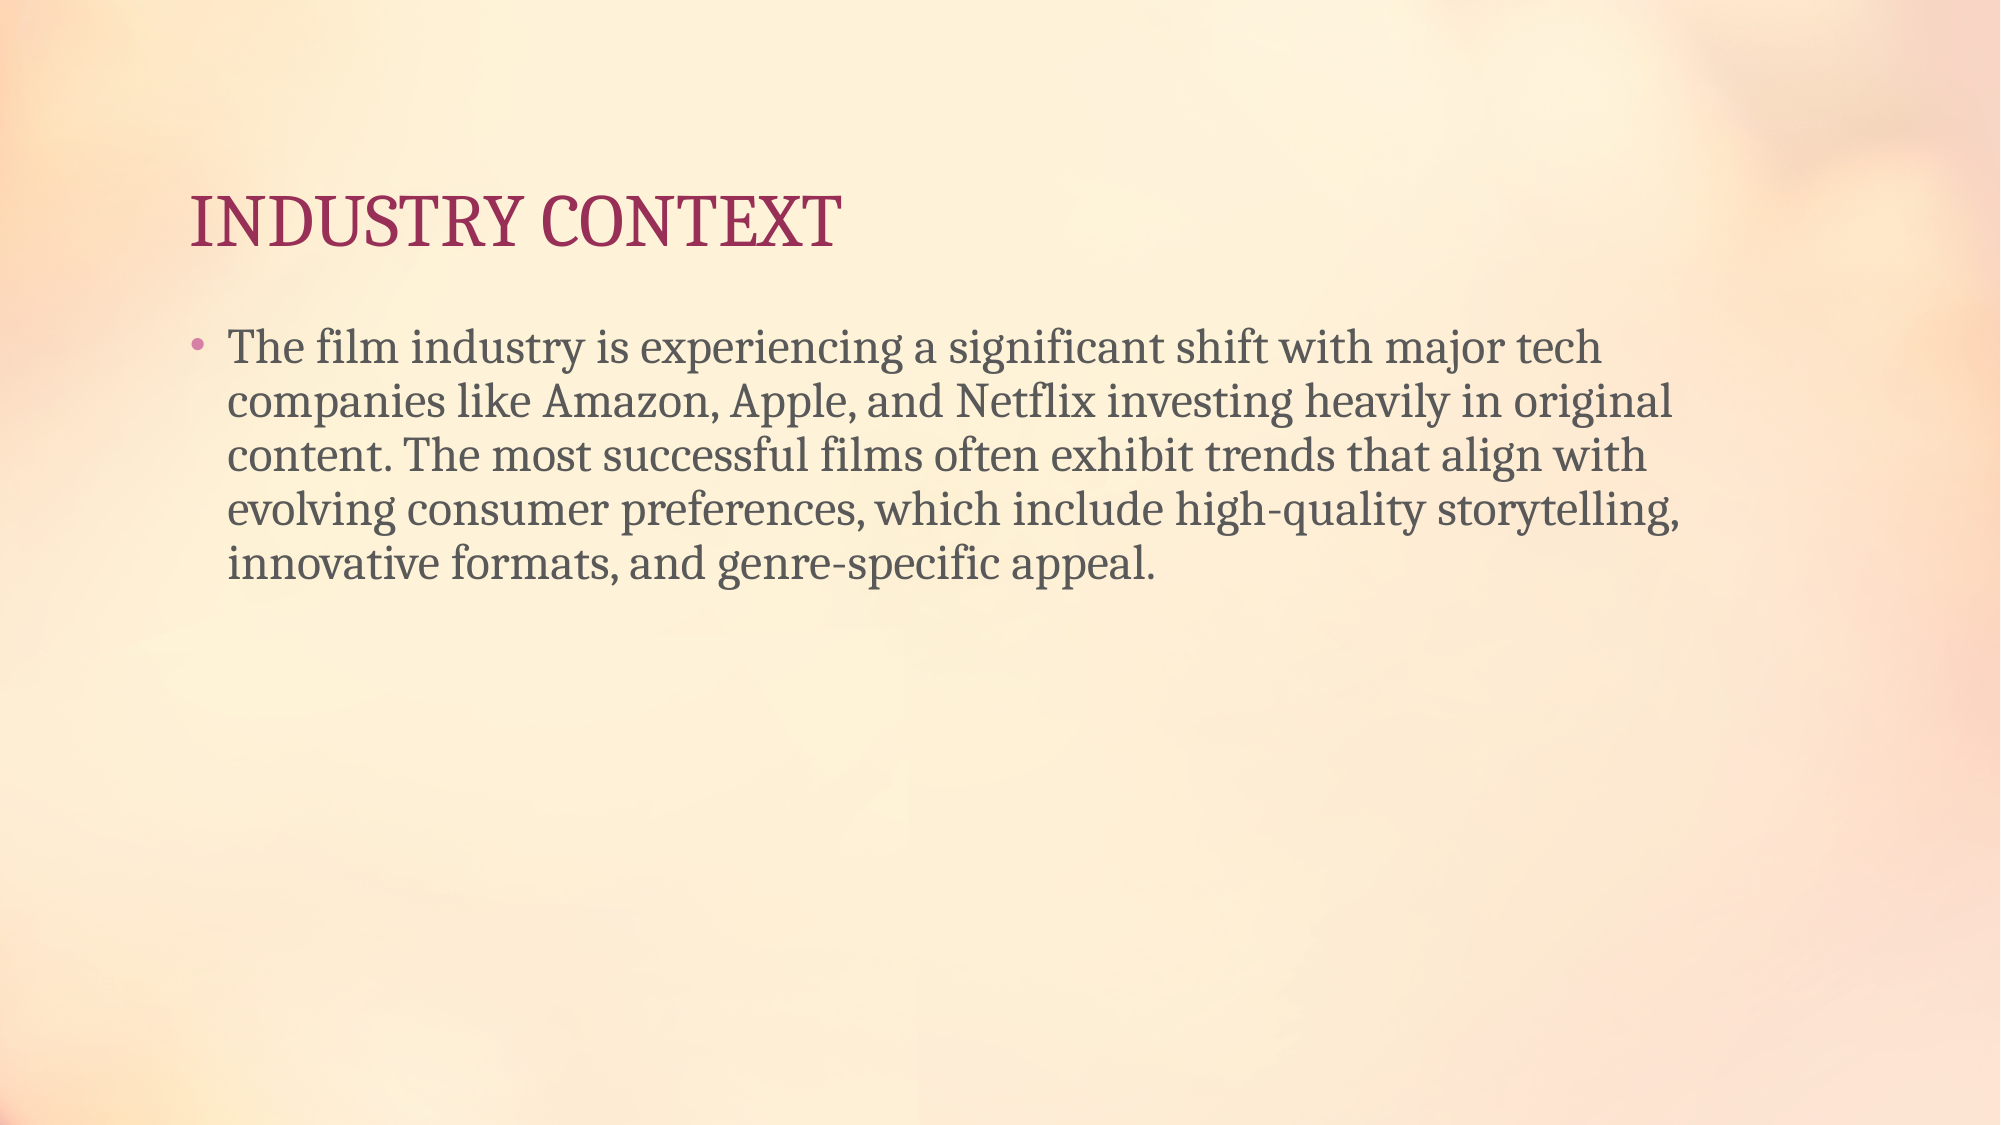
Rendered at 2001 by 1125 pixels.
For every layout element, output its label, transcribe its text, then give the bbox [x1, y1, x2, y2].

picture [0, 0, 2001, 1125]
title INDUSTRY CONTEXT [174, 75, 1825, 271]
list The film industry is experiencing a significant shift with major tech companies like Amazon, Apple, and Netflix investing heavily in original content. The most successful films often exhibit trends that align with evolving consumer preferences, which include high-quality storytelling, innovative formats, and genre-specific appeal. [174, 312, 1825, 1013]
